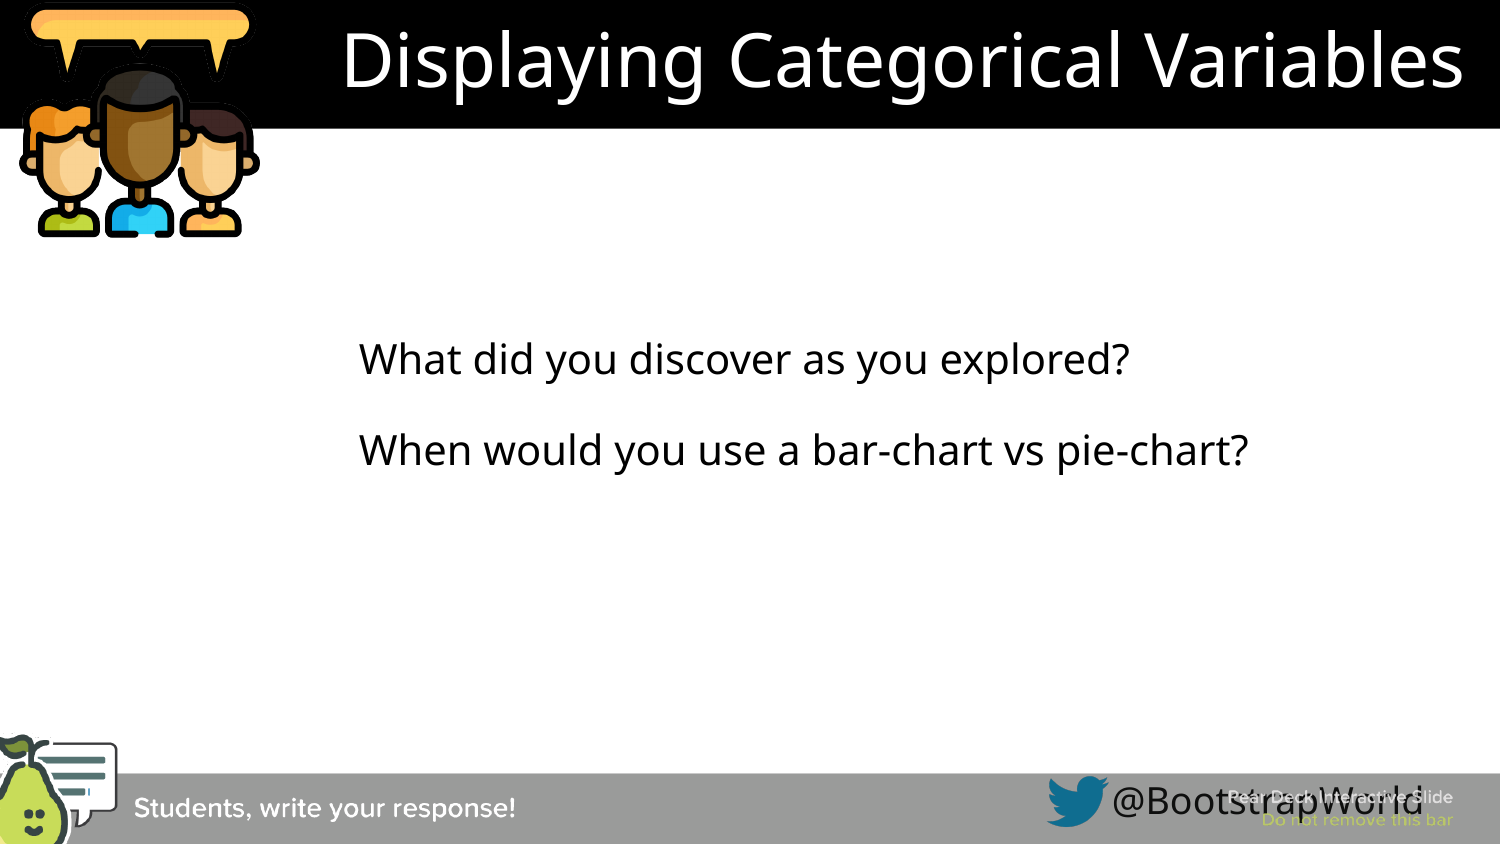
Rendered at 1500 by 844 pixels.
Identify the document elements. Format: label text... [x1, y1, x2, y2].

list What did you discover as you explored? When would you use a bar-chart vs pie-chart? [343, 310, 1463, 724]
picture [19, 0, 260, 240]
picture [0, 726, 1500, 844]
title Displaying Categorical Variables [255, 0, 1482, 92]
